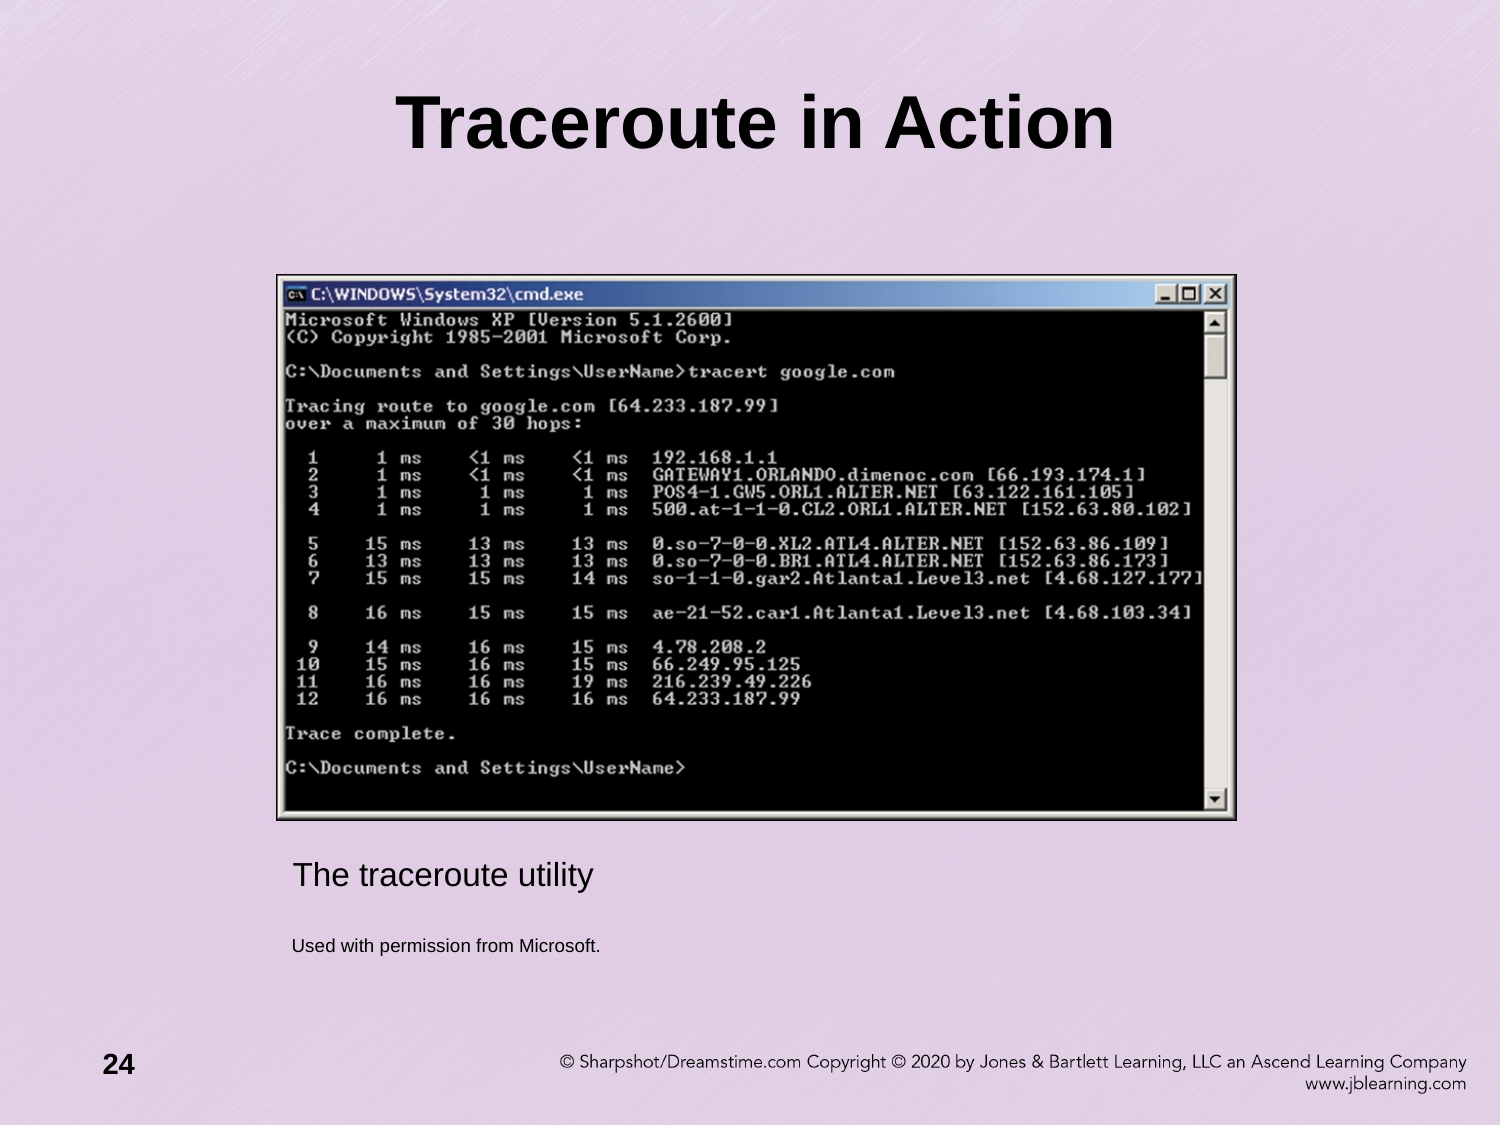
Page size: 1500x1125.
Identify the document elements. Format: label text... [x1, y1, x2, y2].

text_box Used with permission from Microsoft. [276, 926, 616, 964]
title Traceroute in Action [137, 24, 1375, 213]
slide_number 24 [87, 1037, 438, 1091]
text_box The traceroute utility [277, 845, 610, 901]
picture [0, 0, 1500, 1125]
